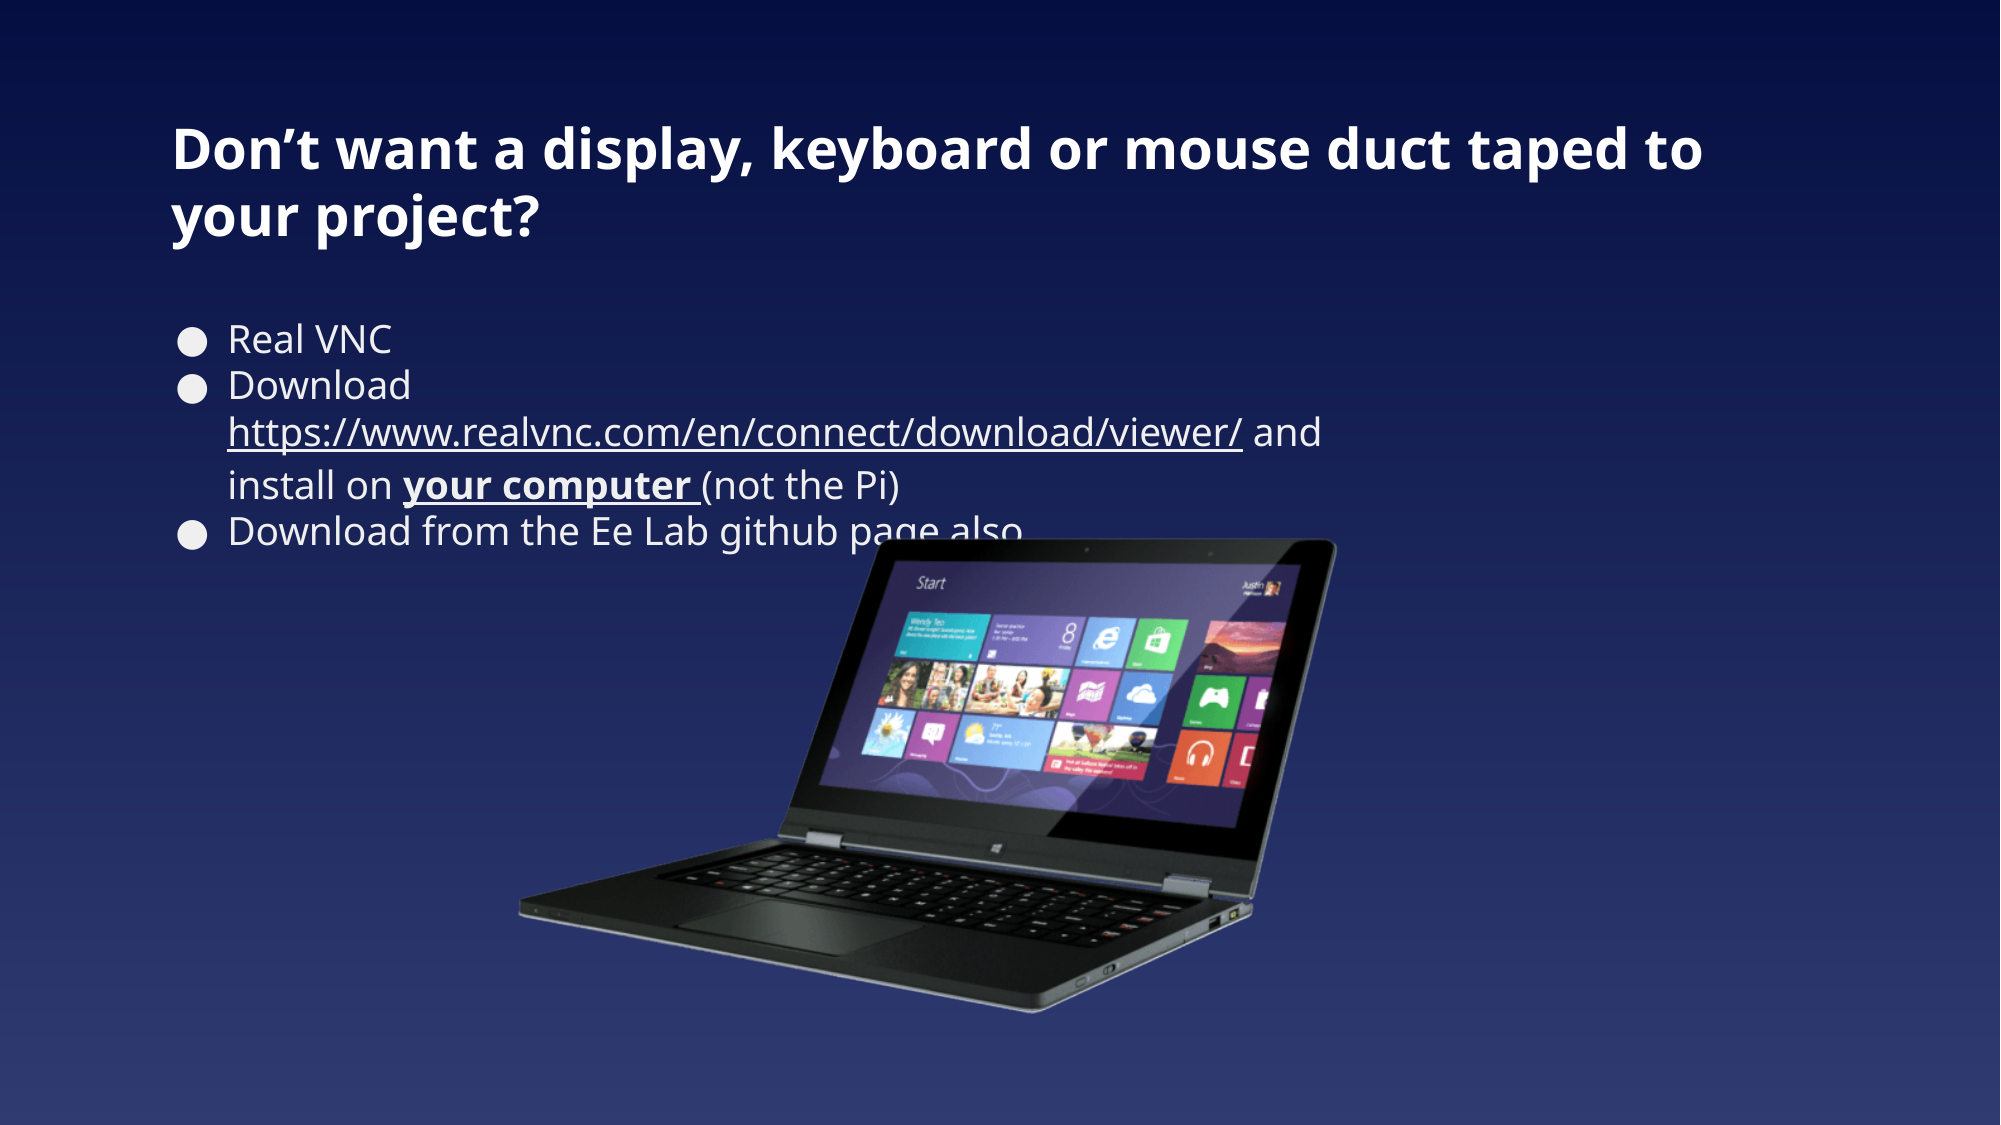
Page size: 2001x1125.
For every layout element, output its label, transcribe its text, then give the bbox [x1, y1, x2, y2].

title Don’t want a display, keyboard or mouse duct taped to your project? [156, 118, 1844, 244]
list Real VNC Download https://www.realvnc.com/en/connect/download/viewer/ and install on your computer (not the Pi) Download from the Ee Lab github page also. [137, 299, 1370, 1014]
picture [516, 536, 1338, 1014]
